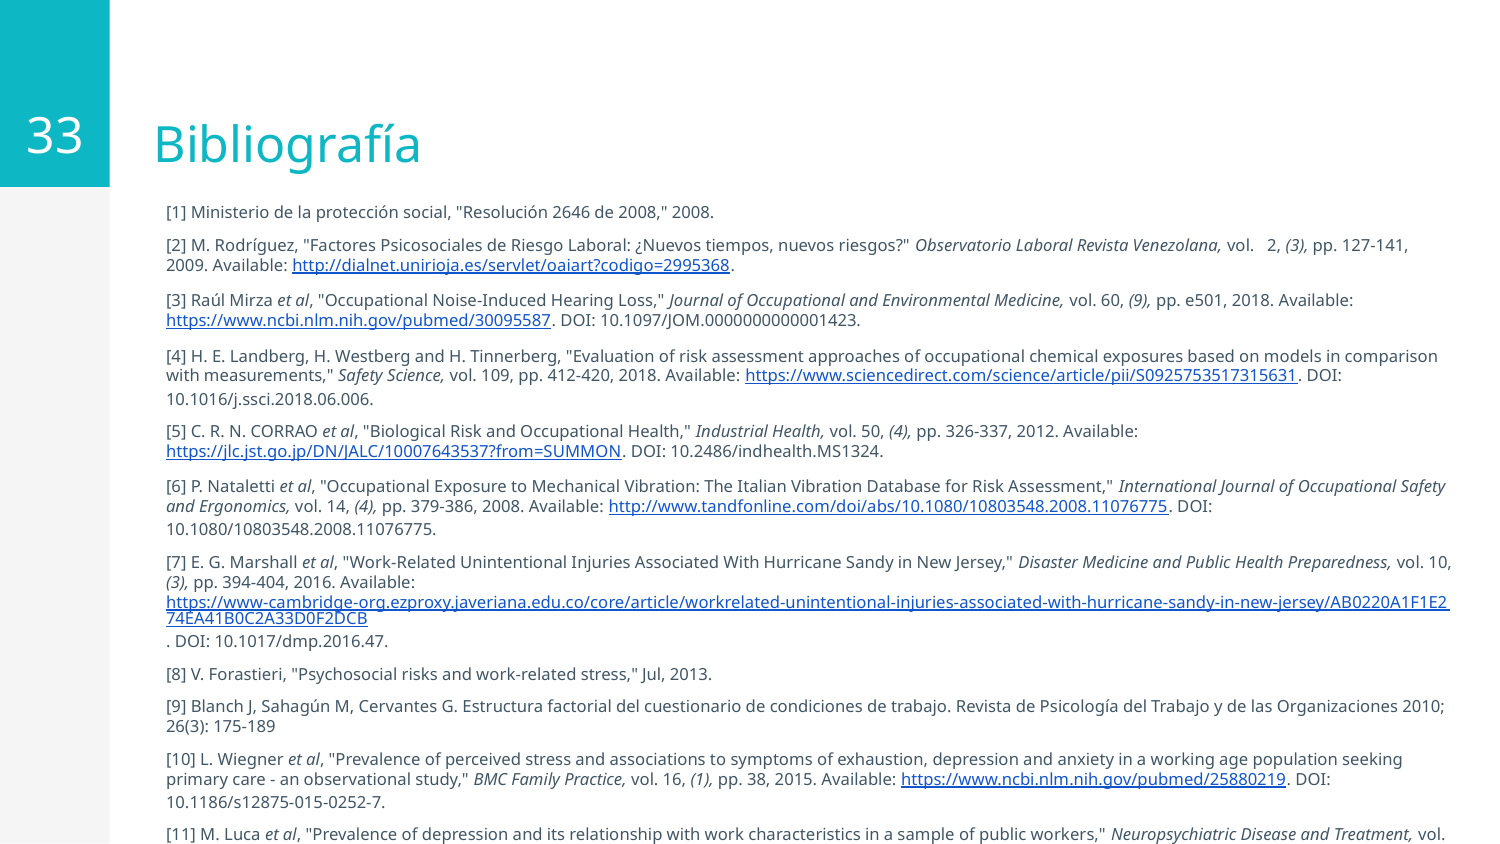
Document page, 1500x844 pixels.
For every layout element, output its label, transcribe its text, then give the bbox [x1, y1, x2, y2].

text_box [1] Ministerio de la protección social, "Resolución 2646 de 2008," 2008. [2] M. Rodríguez, "Factores Psicosociales de Riesgo Laboral: ¿Nuevos tiempos, nuevos riesgos?" Observatorio Laboral Revista Venezolana, vol. 2, (3), pp. 127-141, 2009. Available: http://dialnet.unirioja.es/servlet/oaiart?codigo=2995368. [3] Raúl Mirza et al, "Occupational Noise-Induced Hearing Loss," Journal of Occupational and Environmental Medicine, vol. 60, (9), pp. e501, 2018. Available: https://www.ncbi.nlm.nih.gov/pubmed/30095587. DOI: 10.1097/JOM.0000000000001423. [4] H. E. Landberg, H. Westberg and H. Tinnerberg, "Evaluation of risk assessment approaches of occupational chemical exposures based on models in comparison with measurements," Safety Science, vol. 109, pp. 412-420, 2018. Available: https://www.sciencedirect.com/science/article/pii/S0925753517315631. DOI: 10.1016/j.ssci.2018.06.006. [5] C. R. N. CORRAO et al, "Biological Risk and Occupational Health," Industrial Health, vol. 50, (4), pp. 326-337, 2012. Available: https://jlc.jst.go.jp/DN/JALC/10007643537?from=SUMMON. DOI: 10.2486/indhealth.MS1324. [6] P. Nataletti et al, "Occupational Exposure to Mechanical Vibration: The Italian Vibration Database for Risk Assessment," International Journal of Occupational Safety and Ergonomics, vol. 14, (4), pp. 379-386, 2008. Available: http://www.tandfonline.com/doi/abs/10.1080/10803548.2008.11076775. DOI: 10.1080/10803548.2008.11076775. [7] E. G. Marshall et al, "Work-Related Unintentional Injuries Associated With Hurricane Sandy in New Jersey," Disaster Medicine and Public Health Preparedness, vol. 10, (3), pp. 394-404, 2016. Available: https://www-cambridge-org.ezproxy.javeriana.edu.co/core/article/workrelated-unintentional-injuries-associated-with-hurricane-sandy-in-new-jersey/AB0220A1F1E274EA41B0C2A33D0F2DCB. DOI: 10.1017/dmp.2016.47. [8] V. Forastieri, "Psychosocial risks and work-related stress," Jul, 2013. [9] Blanch J, Sahagún M, Cervantes G. Estructura factorial del cuestionario de condiciones de trabajo. Revista de Psicología del Trabajo y de las Organizaciones 2010; 26(3): 175-189 [10] L. Wiegner et al, "Prevalence of perceived stress and associations to symptoms of exhaustion, depression and anxiety in a working age population seeking primary care - an observational study," BMC Family Practice, vol. 16, (1), pp. 38, 2015. Available: https://www.ncbi.nlm.nih.gov/pubmed/25880219. DOI: 10.1186/s12875-015-0252-7. [11] M. Luca et al, "Prevalence of depression and its relationship with work characteristics in a sample of public workers," Neuropsychiatric Disease and Treatment, vol. 10, pp. 519-525, 2014. Available: https://www.ncbi.nlm.nih.gov/pubmed/24707177. DOI: 10.2147/NDT.S56989. [12] Ministerio de salud, "Indicadores de riesgos laborales," Https://Www.Minsalud.Gov.Co, 2018. [13] Ministerio de salud, "Observatorio Nacional de Salud Mental," Http://Onsaludmental.Minsalud.Gov.Co, 2019. [138, 186, 1469, 808]
text_box Bibliografía [138, 0, 722, 186]
text_box 33 [0, 0, 110, 187]
